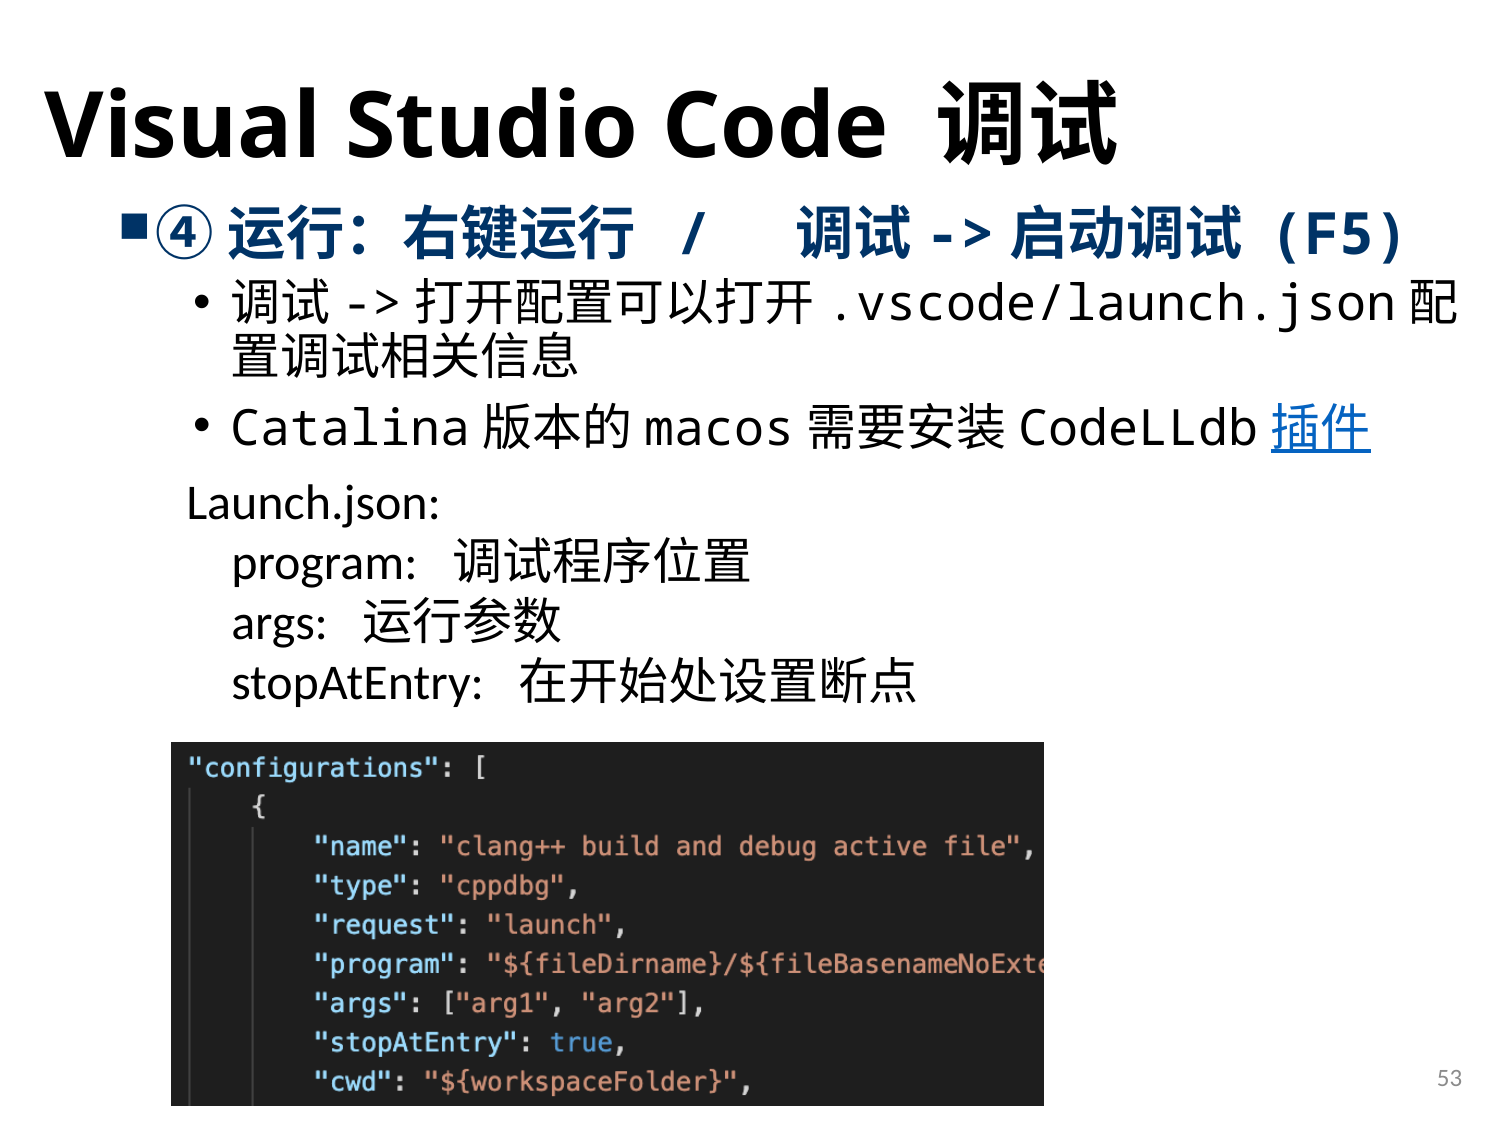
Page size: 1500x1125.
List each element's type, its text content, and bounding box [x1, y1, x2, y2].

title Visual Studio Code 调试 [29, 19, 1500, 237]
slide_number 53 [1139, 1046, 1478, 1107]
picture [171, 742, 1044, 1106]
list ④运行：右键运行 / 调试->启动调试 (F5) 调试->打开配置可以打开.vscode/launch.json配置调试相关信息 Catalina版本的macos需要安装CodeLLdb插件 [103, 196, 1500, 728]
text_box Launch.json: program: 调试程序位置 args: 运行参数 stopAtEntry: 在开始处设置断点 [171, 462, 1020, 742]
